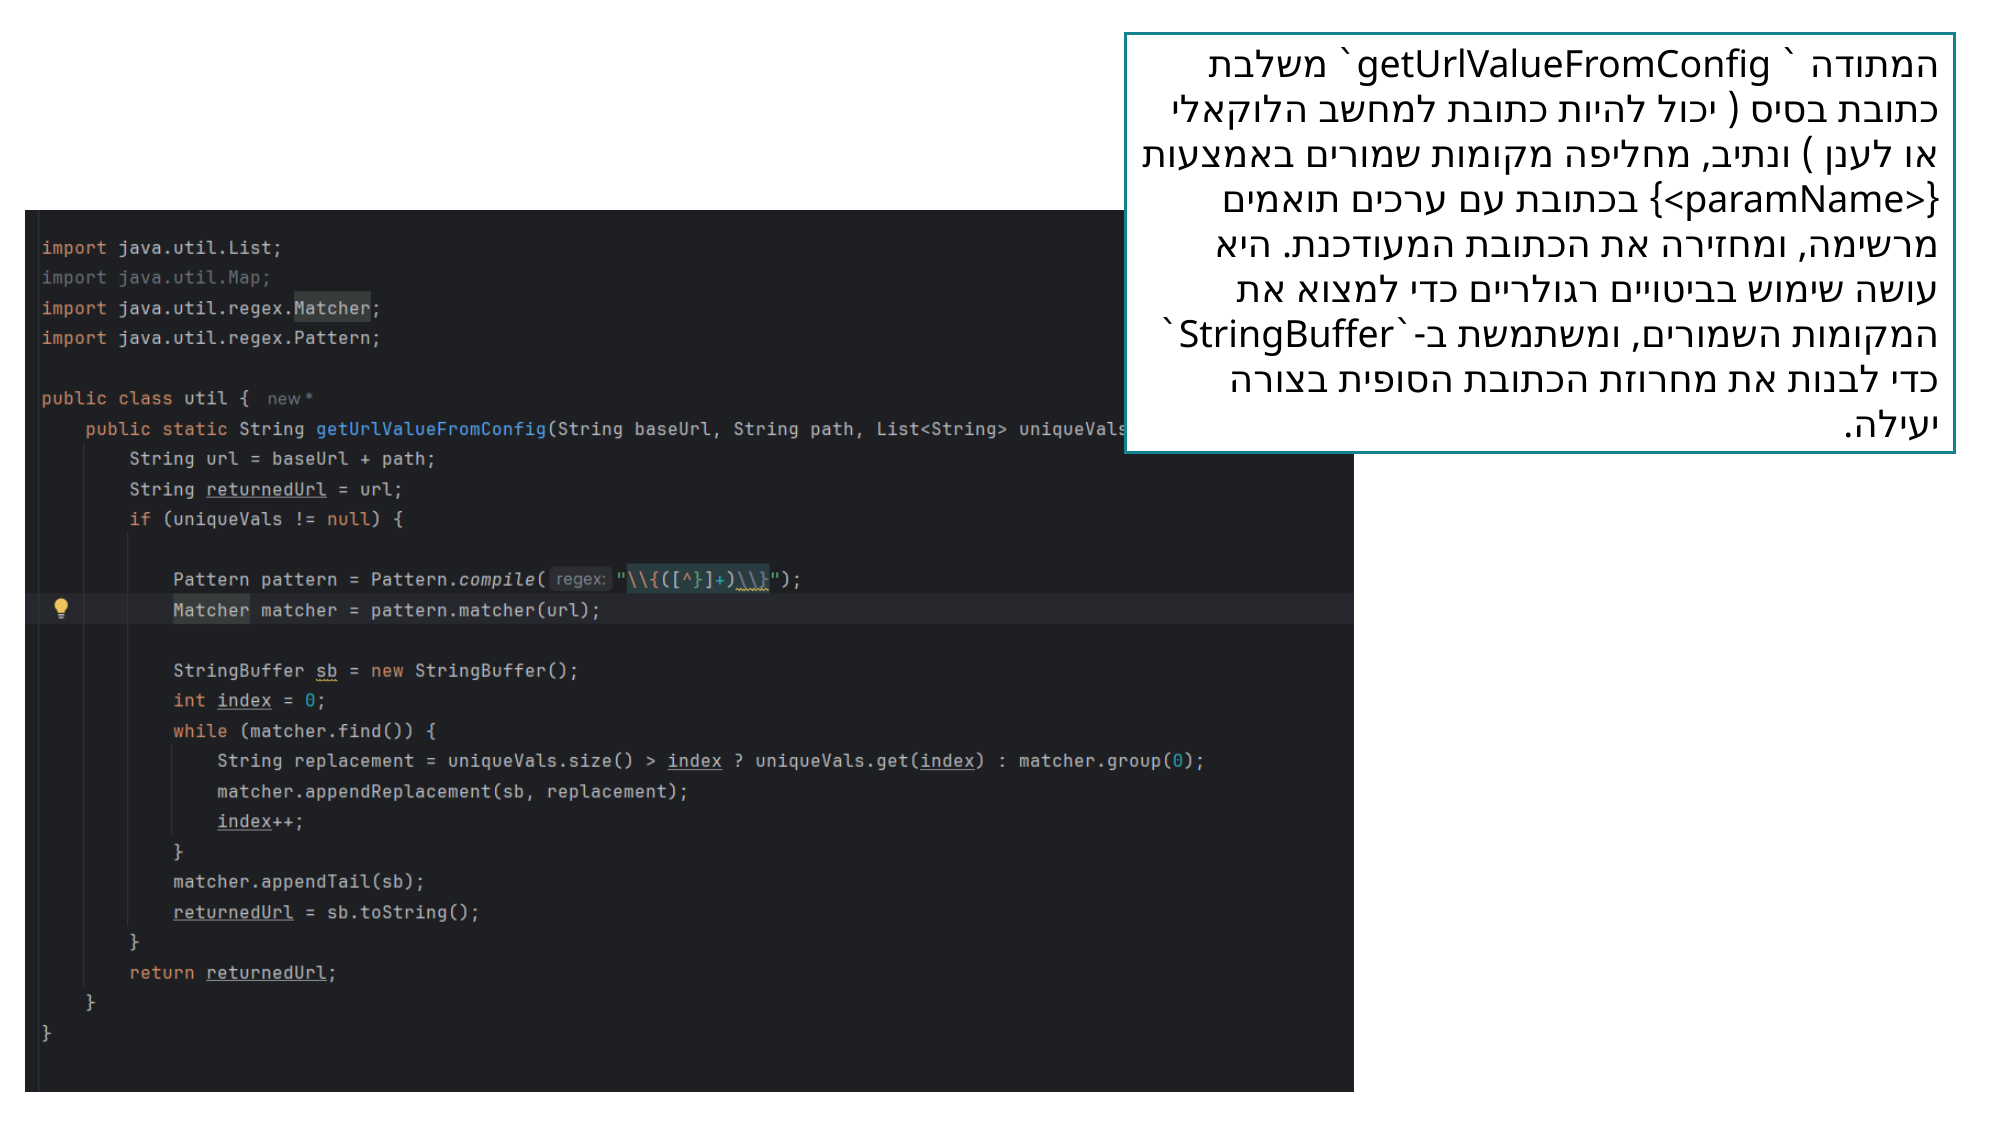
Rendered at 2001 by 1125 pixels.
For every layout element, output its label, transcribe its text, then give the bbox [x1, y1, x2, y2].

picture [25, 210, 1354, 1093]
text_box המתודה ` getUrlValueFromConfig` משלבת כתובת בסיס ( יכול להיות כתובת למחשב הלוקאלי או לענן ) ונתיב, מחליפה מקומות שמורים באמצעות {<paramName>} בכתובת עם ערכים תואמים מרשימה, ומחזירה את הכתובת המעודכנת. היא עושה שימוש בביטויים רגולריים כדי למצוא את המקומות השמורים, ומשתמשת ב-`StringBuffer` כדי לבנות את מחרוזת הכתובת הסופית בצורה יעילה. [1124, 32, 1956, 454]
